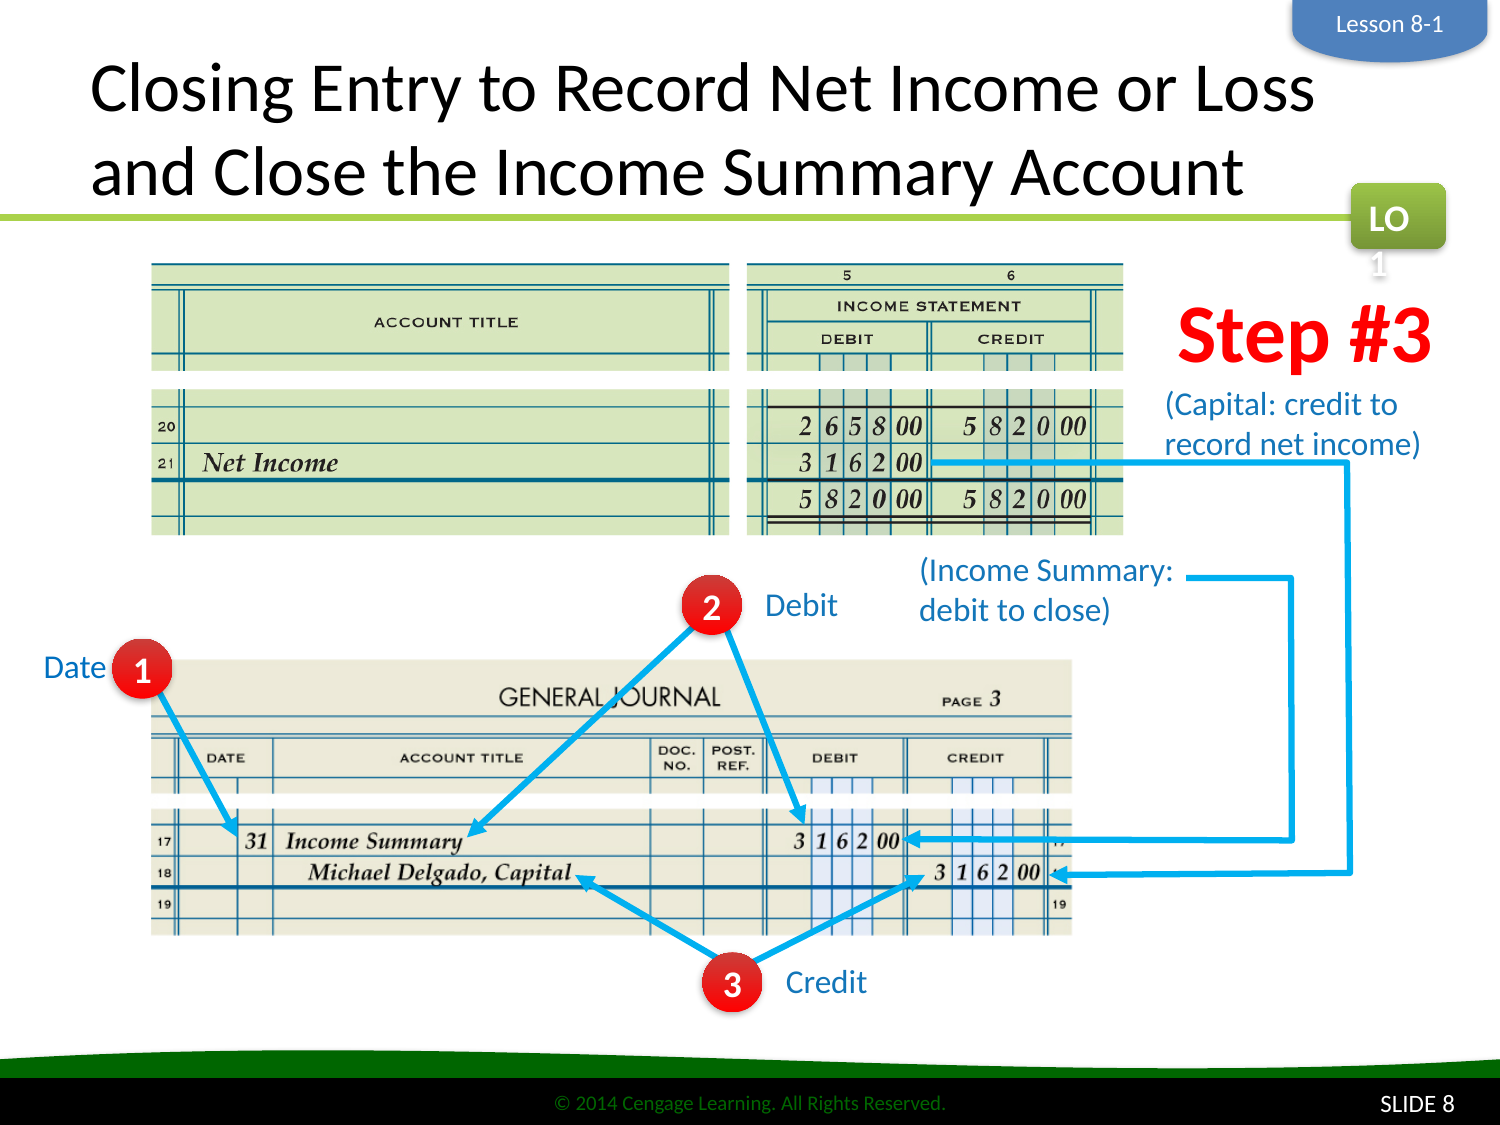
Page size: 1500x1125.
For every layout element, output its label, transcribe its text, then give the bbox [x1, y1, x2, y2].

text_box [930, 374, 1451, 876]
slide_number SLIDE 8 [1170, 1080, 1470, 1125]
picture [149, 262, 1126, 537]
picture [868, 445, 889, 477]
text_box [27, 637, 238, 838]
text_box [466, 540, 1293, 841]
text_box Step #3 [1162, 271, 1460, 387]
picture [845, 445, 865, 477]
picture [149, 658, 1075, 938]
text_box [574, 874, 926, 1013]
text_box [1292, 0, 1488, 63]
text_box LO1 [1350, 183, 1446, 250]
title Closing Entry to Record Net Income or Loss and Close the Income Summary Account [75, 29, 1350, 218]
picture [821, 445, 842, 477]
